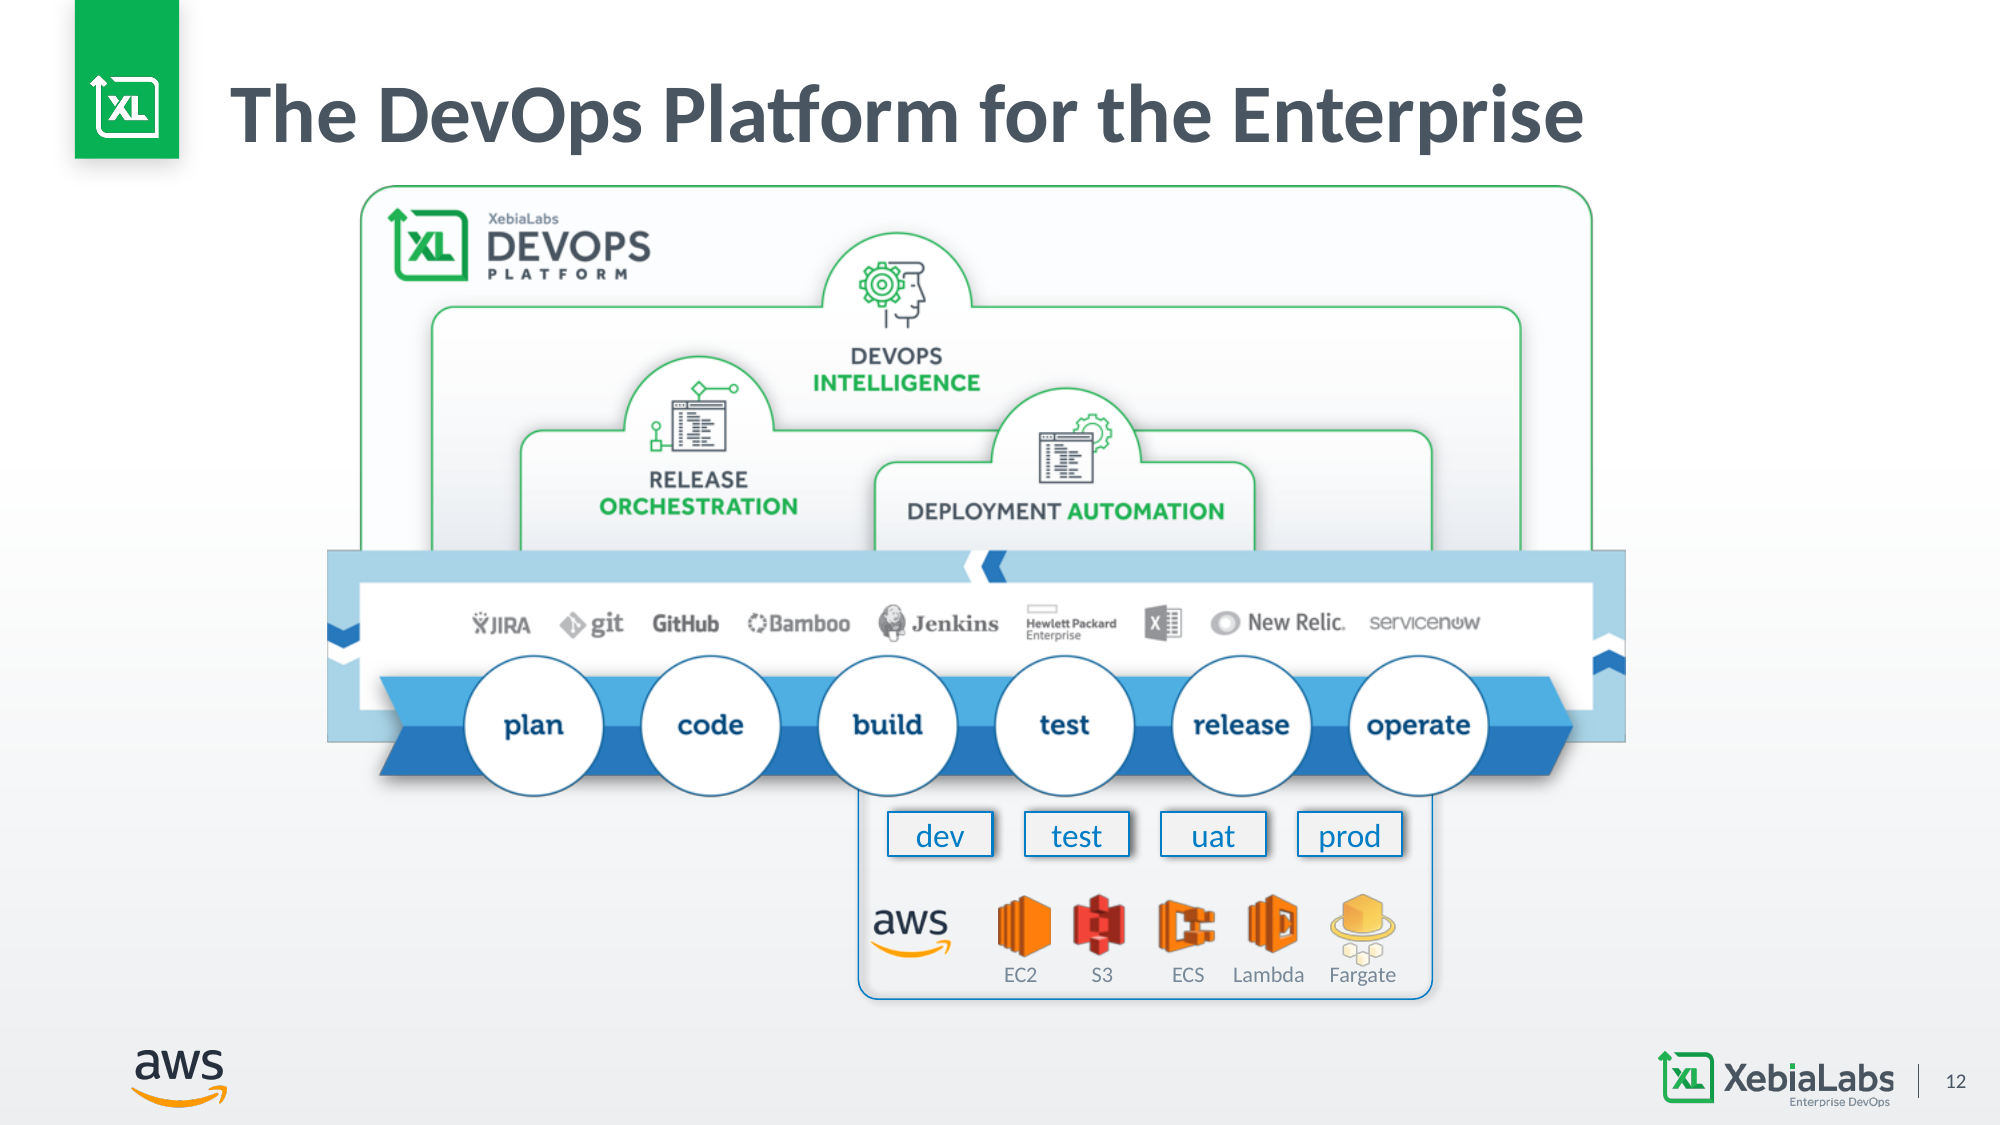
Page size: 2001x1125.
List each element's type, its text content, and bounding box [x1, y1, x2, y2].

title The DevOps Platform for the Enterprise [215, 26, 1886, 191]
picture [130, 1049, 228, 1108]
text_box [327, 185, 1627, 1000]
